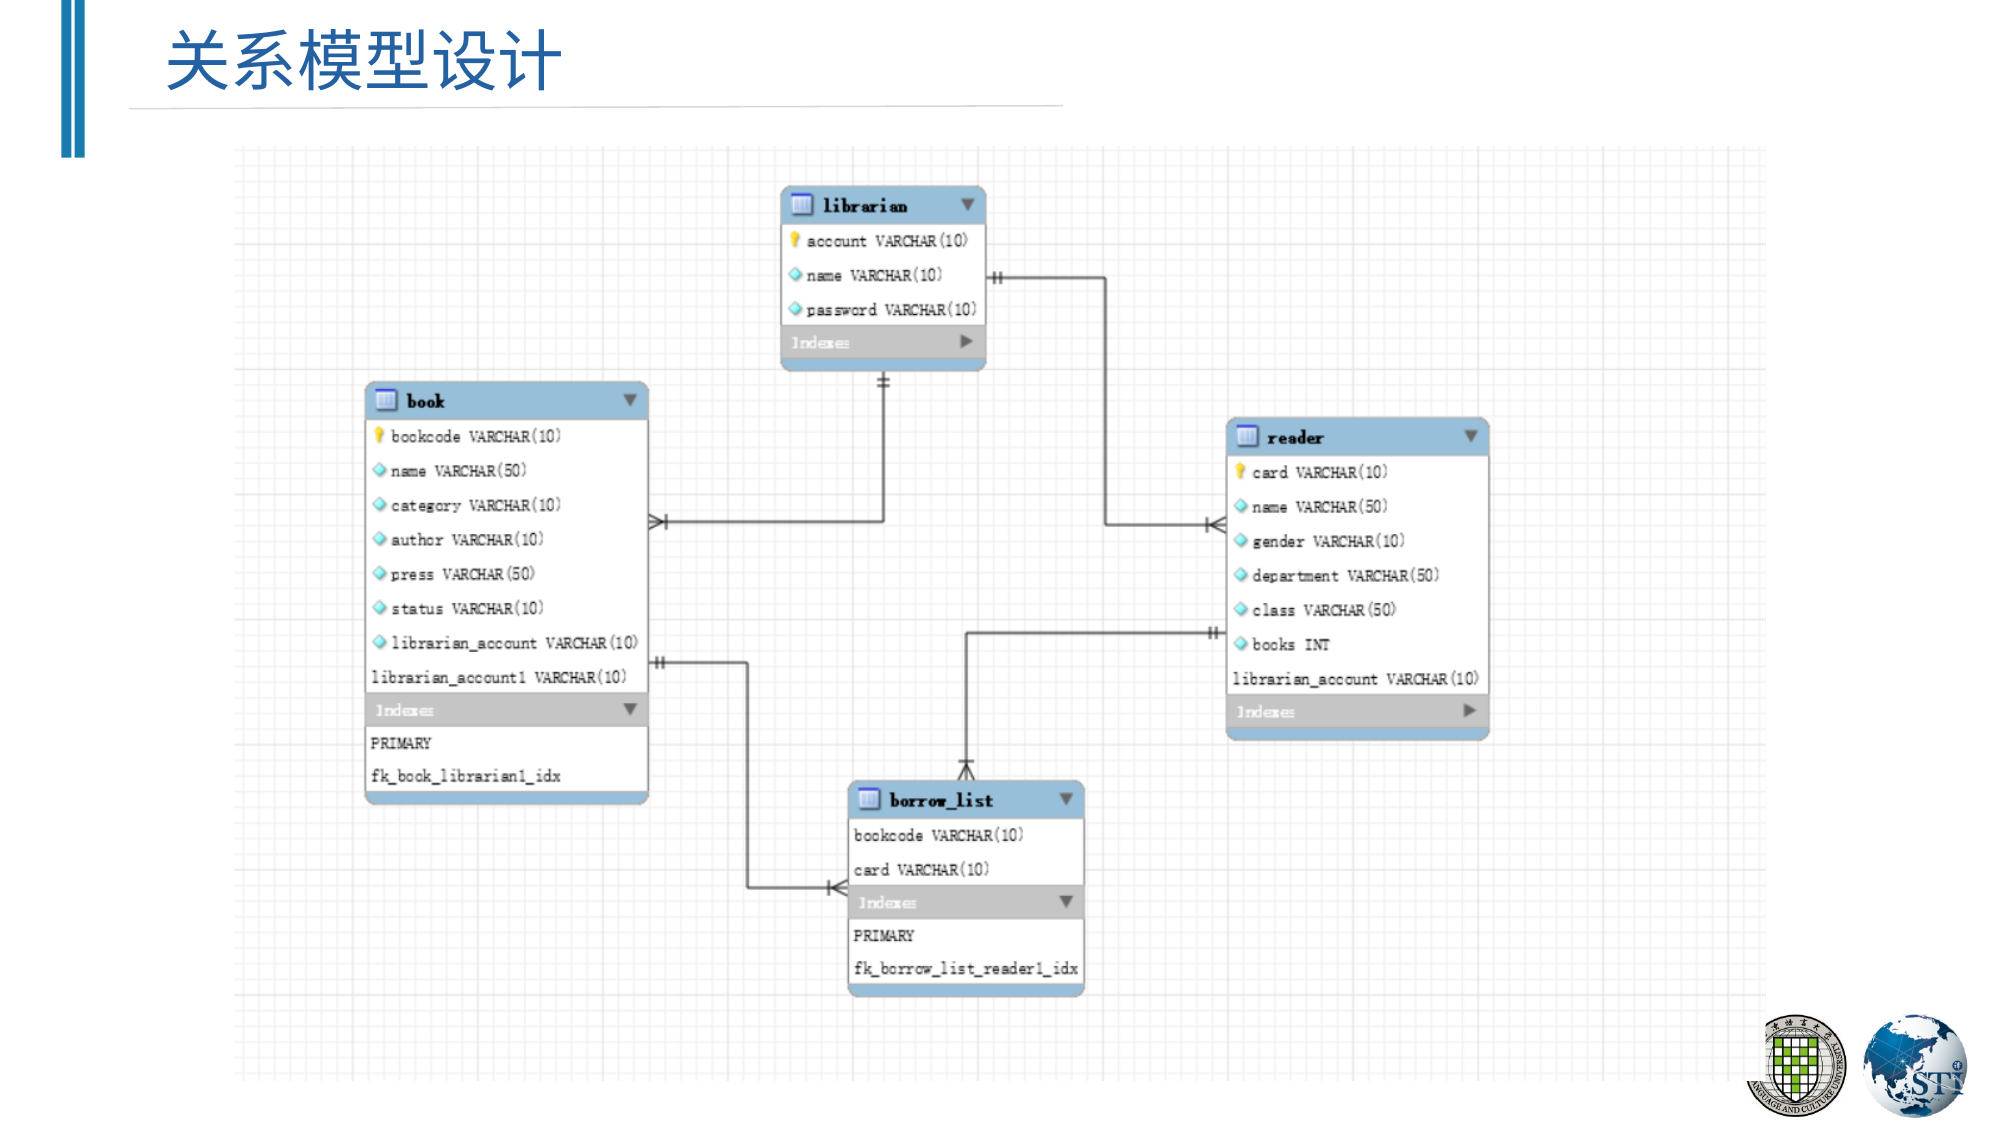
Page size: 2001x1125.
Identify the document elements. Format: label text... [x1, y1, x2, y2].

picture [1855, 1007, 1981, 1124]
text_box 关系模型设计 [149, 11, 860, 107]
picture [234, 146, 1849, 1117]
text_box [61, 0, 85, 158]
